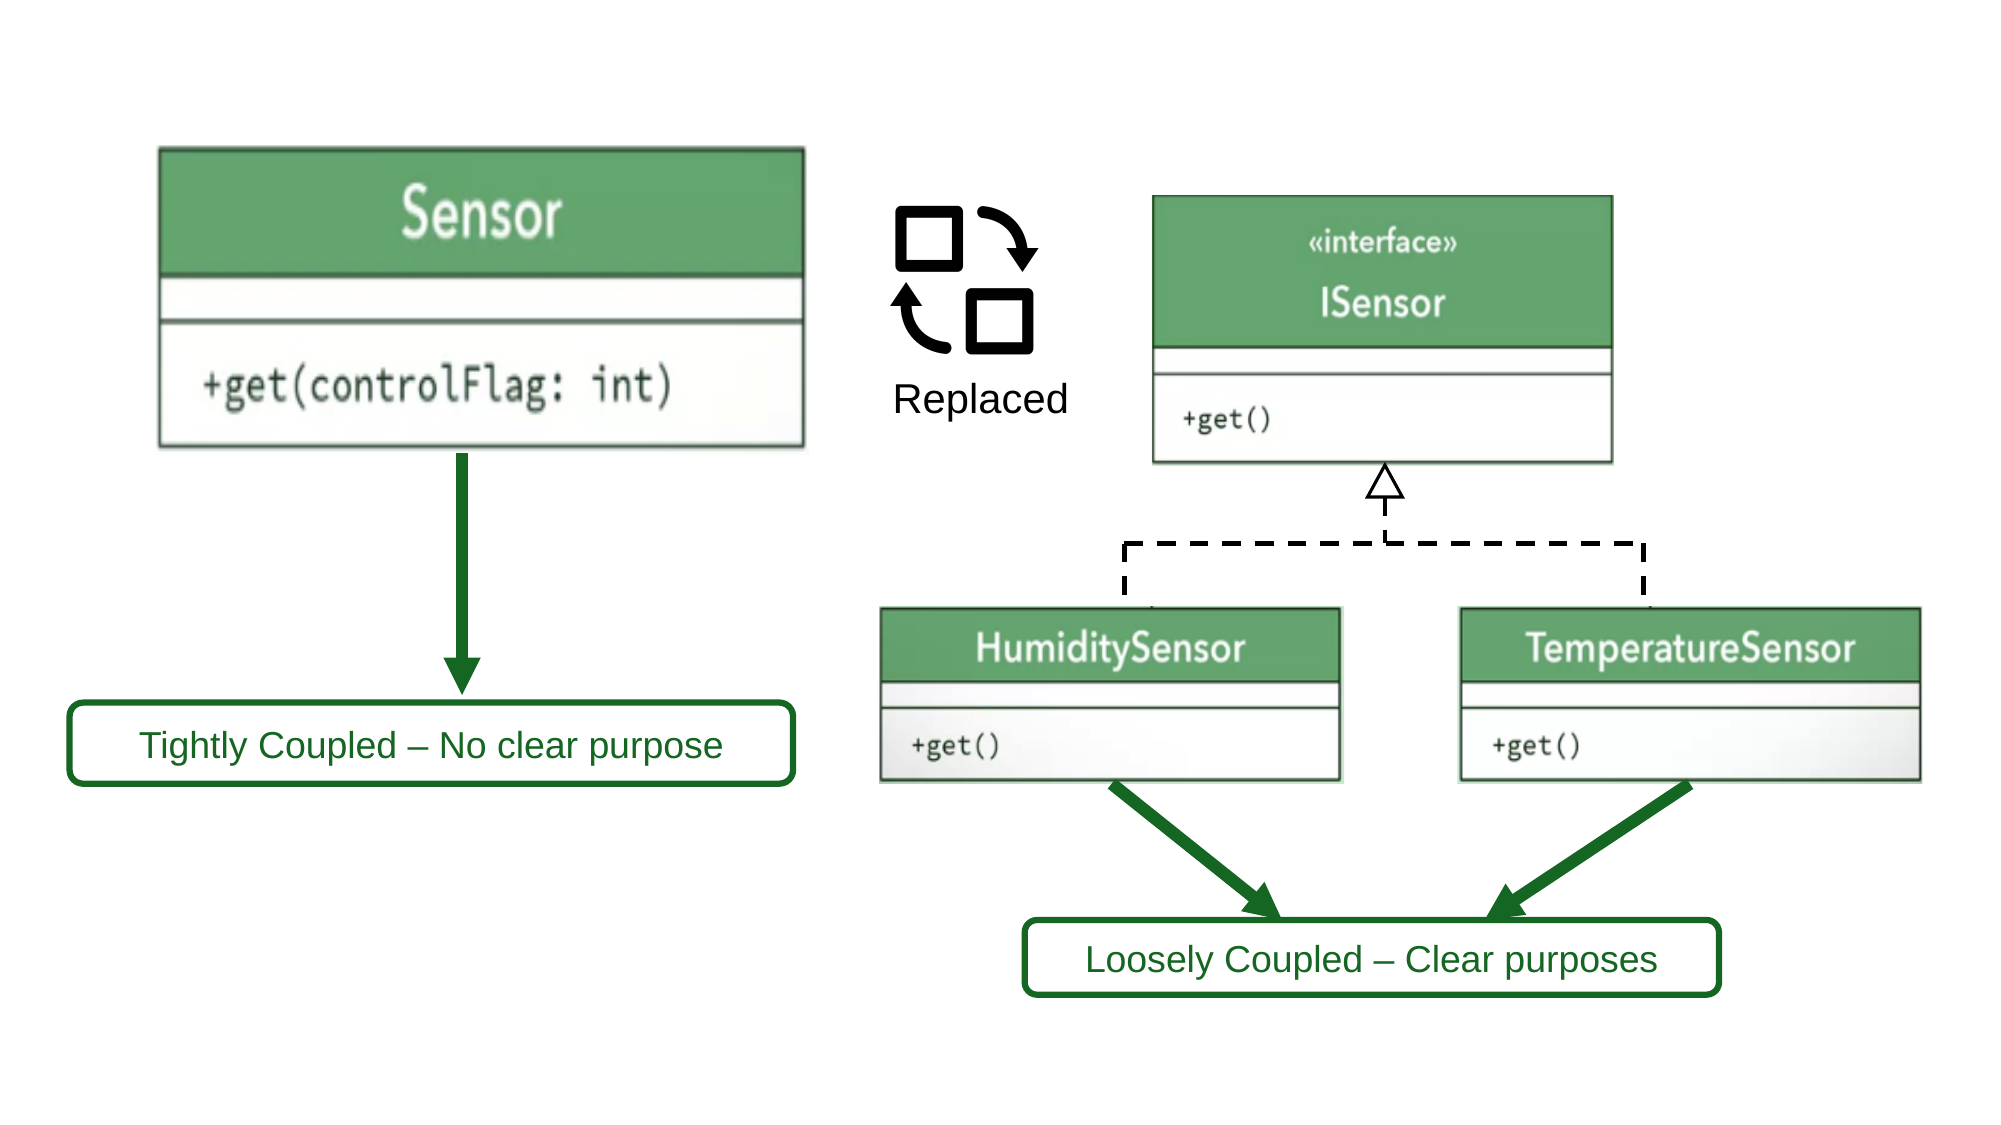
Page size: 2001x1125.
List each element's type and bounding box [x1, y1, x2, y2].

text_box [877, 195, 1923, 784]
text_box [69, 453, 794, 784]
text_box [1024, 783, 1720, 995]
picture [155, 143, 809, 456]
